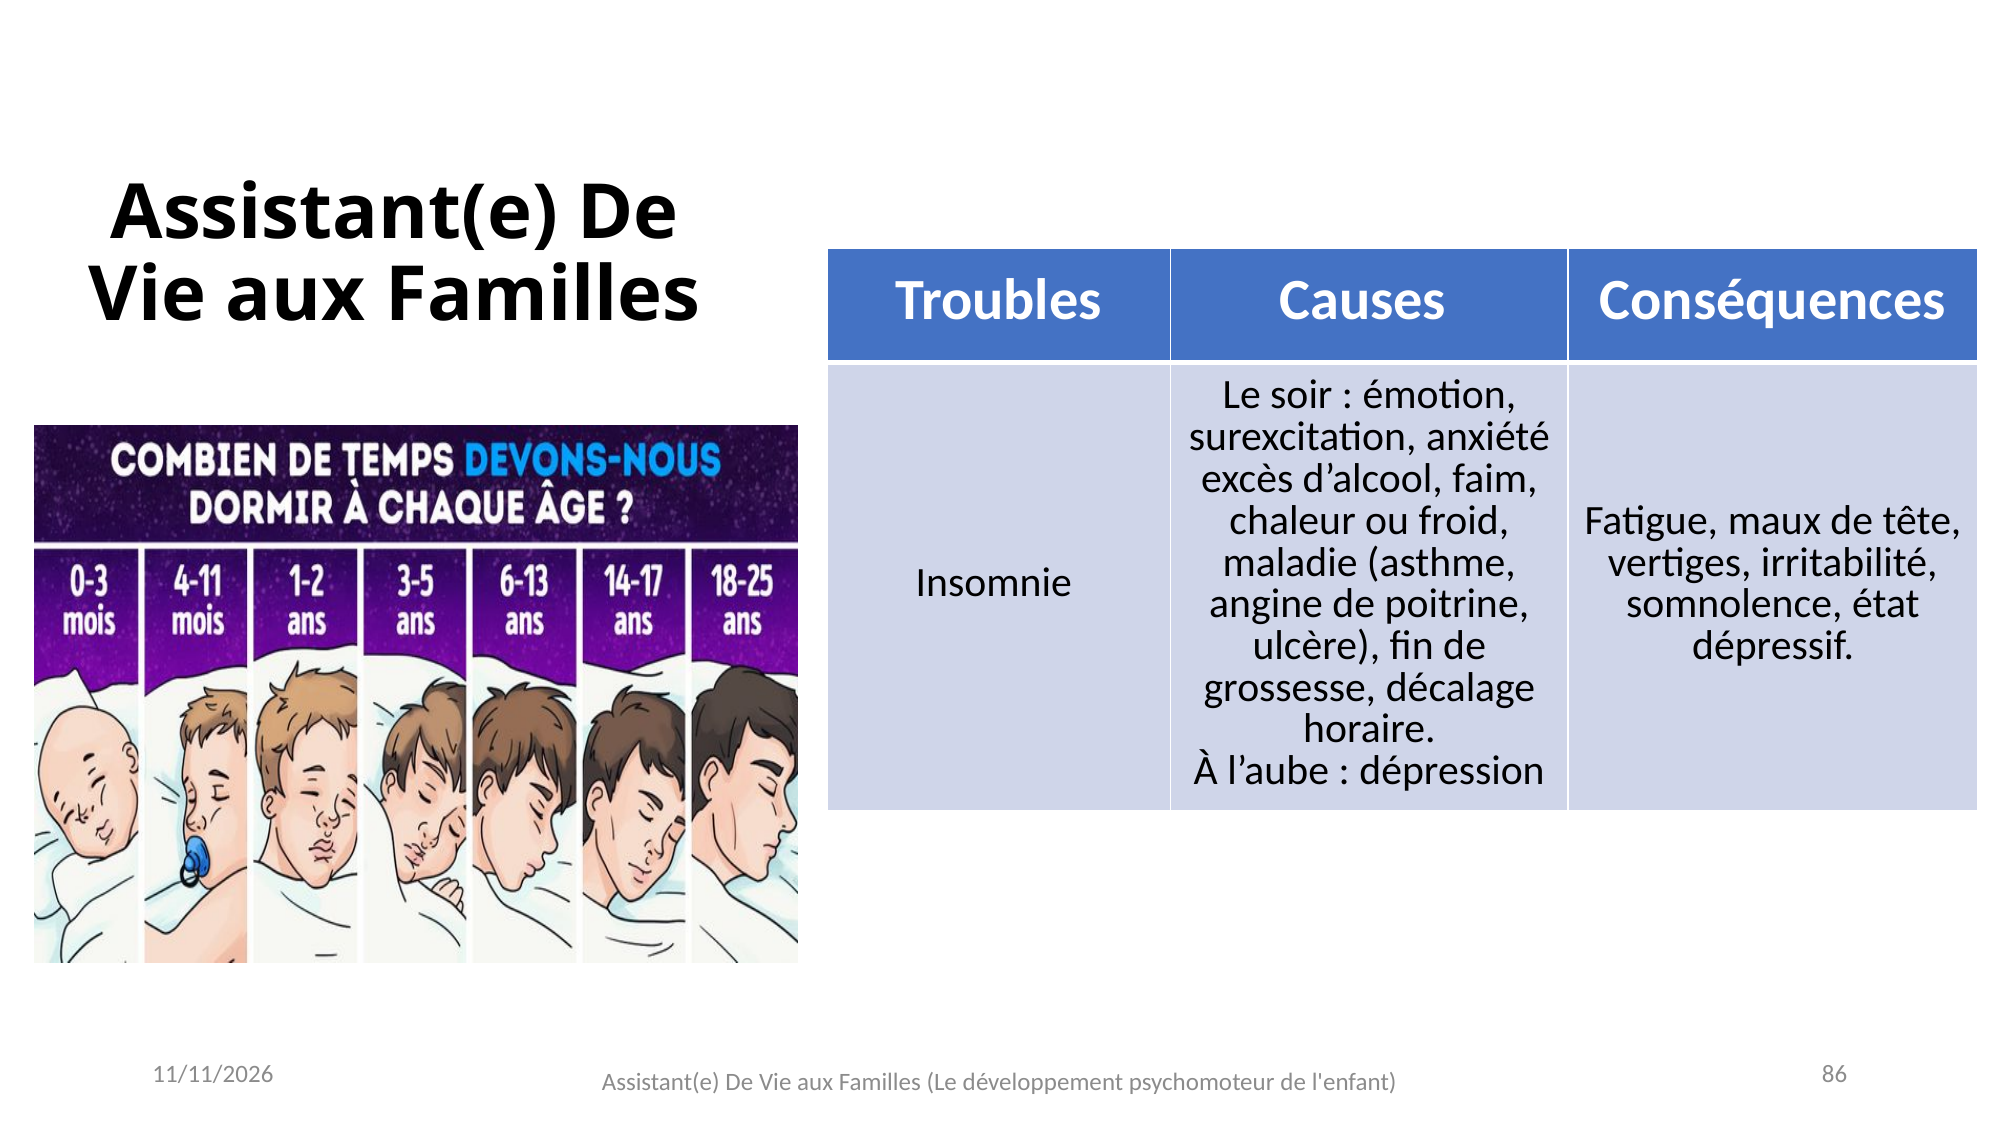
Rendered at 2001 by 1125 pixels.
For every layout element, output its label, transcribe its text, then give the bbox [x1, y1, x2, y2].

table_cell Insomnie [828, 365, 1170, 810]
table_cell Fatigue, maux de tête, vertiges, irritabilité, somnolence, état dépressif. [1569, 365, 1977, 810]
footer Assistant(e) De Vie aux Familles (Le développement psychomoteur de l'enfant) [579, 1050, 1421, 1111]
picture [34, 425, 798, 963]
slide_number 86 [1412, 1042, 1863, 1103]
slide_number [137, 1042, 588, 1103]
table_cell Le soir : émotion, surexcitation, anxiété excès d’alcool, faim, chaleur ou froid, maladie (asthme, angine de poitrine, ulcère), fin de grossesse, décalage horaire. À l’aube : dépression [1171, 365, 1567, 810]
title Assistant(e) De Vie aux Familles [72, 82, 718, 345]
table_header Conséquences [1569, 249, 1977, 360]
table_header Causes [1171, 249, 1567, 360]
table_header Troubles [828, 249, 1170, 360]
